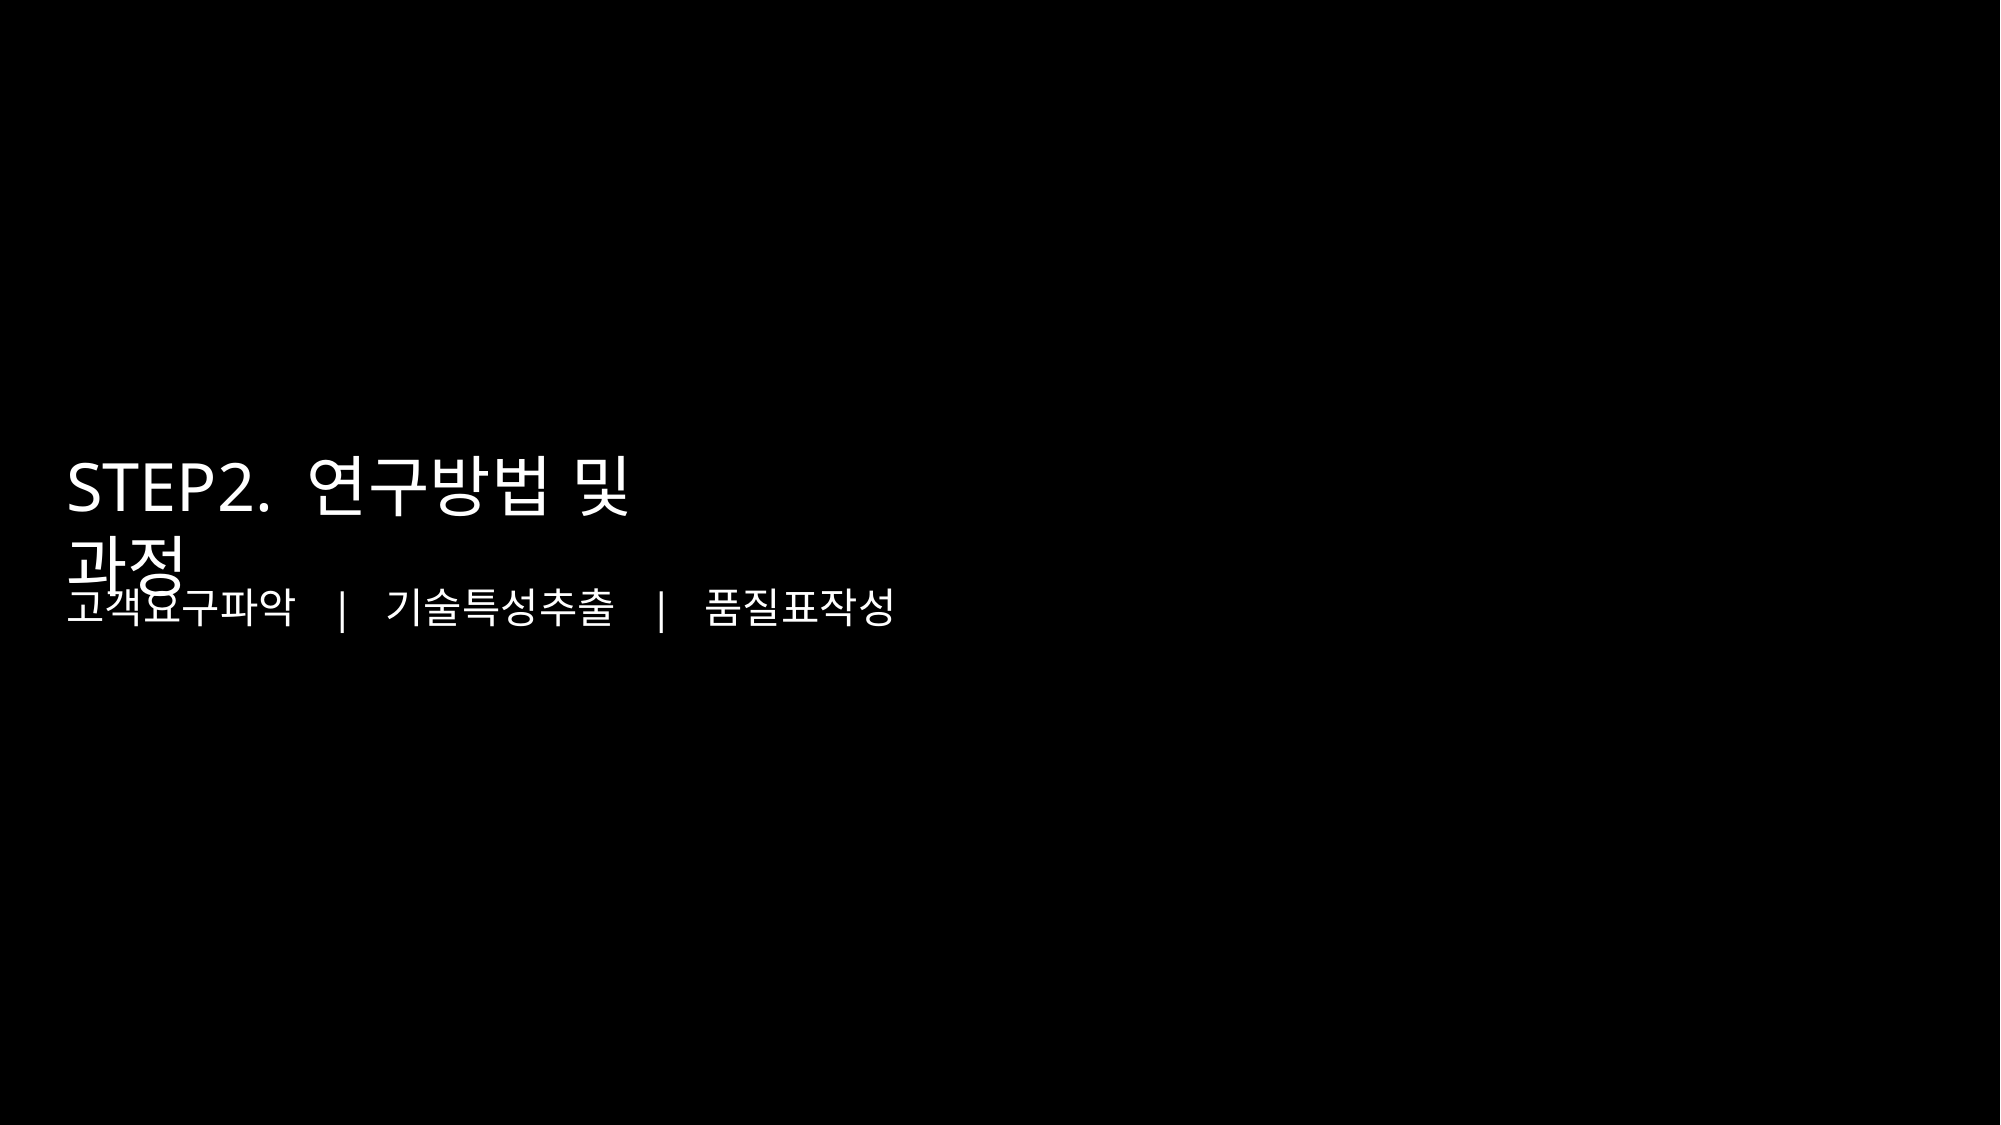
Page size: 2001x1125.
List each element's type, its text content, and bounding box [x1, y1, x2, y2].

text_box 고객요구파악 | 기술특성추출 | 품질표작성 [51, 574, 1170, 639]
text_box STEP2. 연구방법 및 과정 [51, 437, 779, 574]
